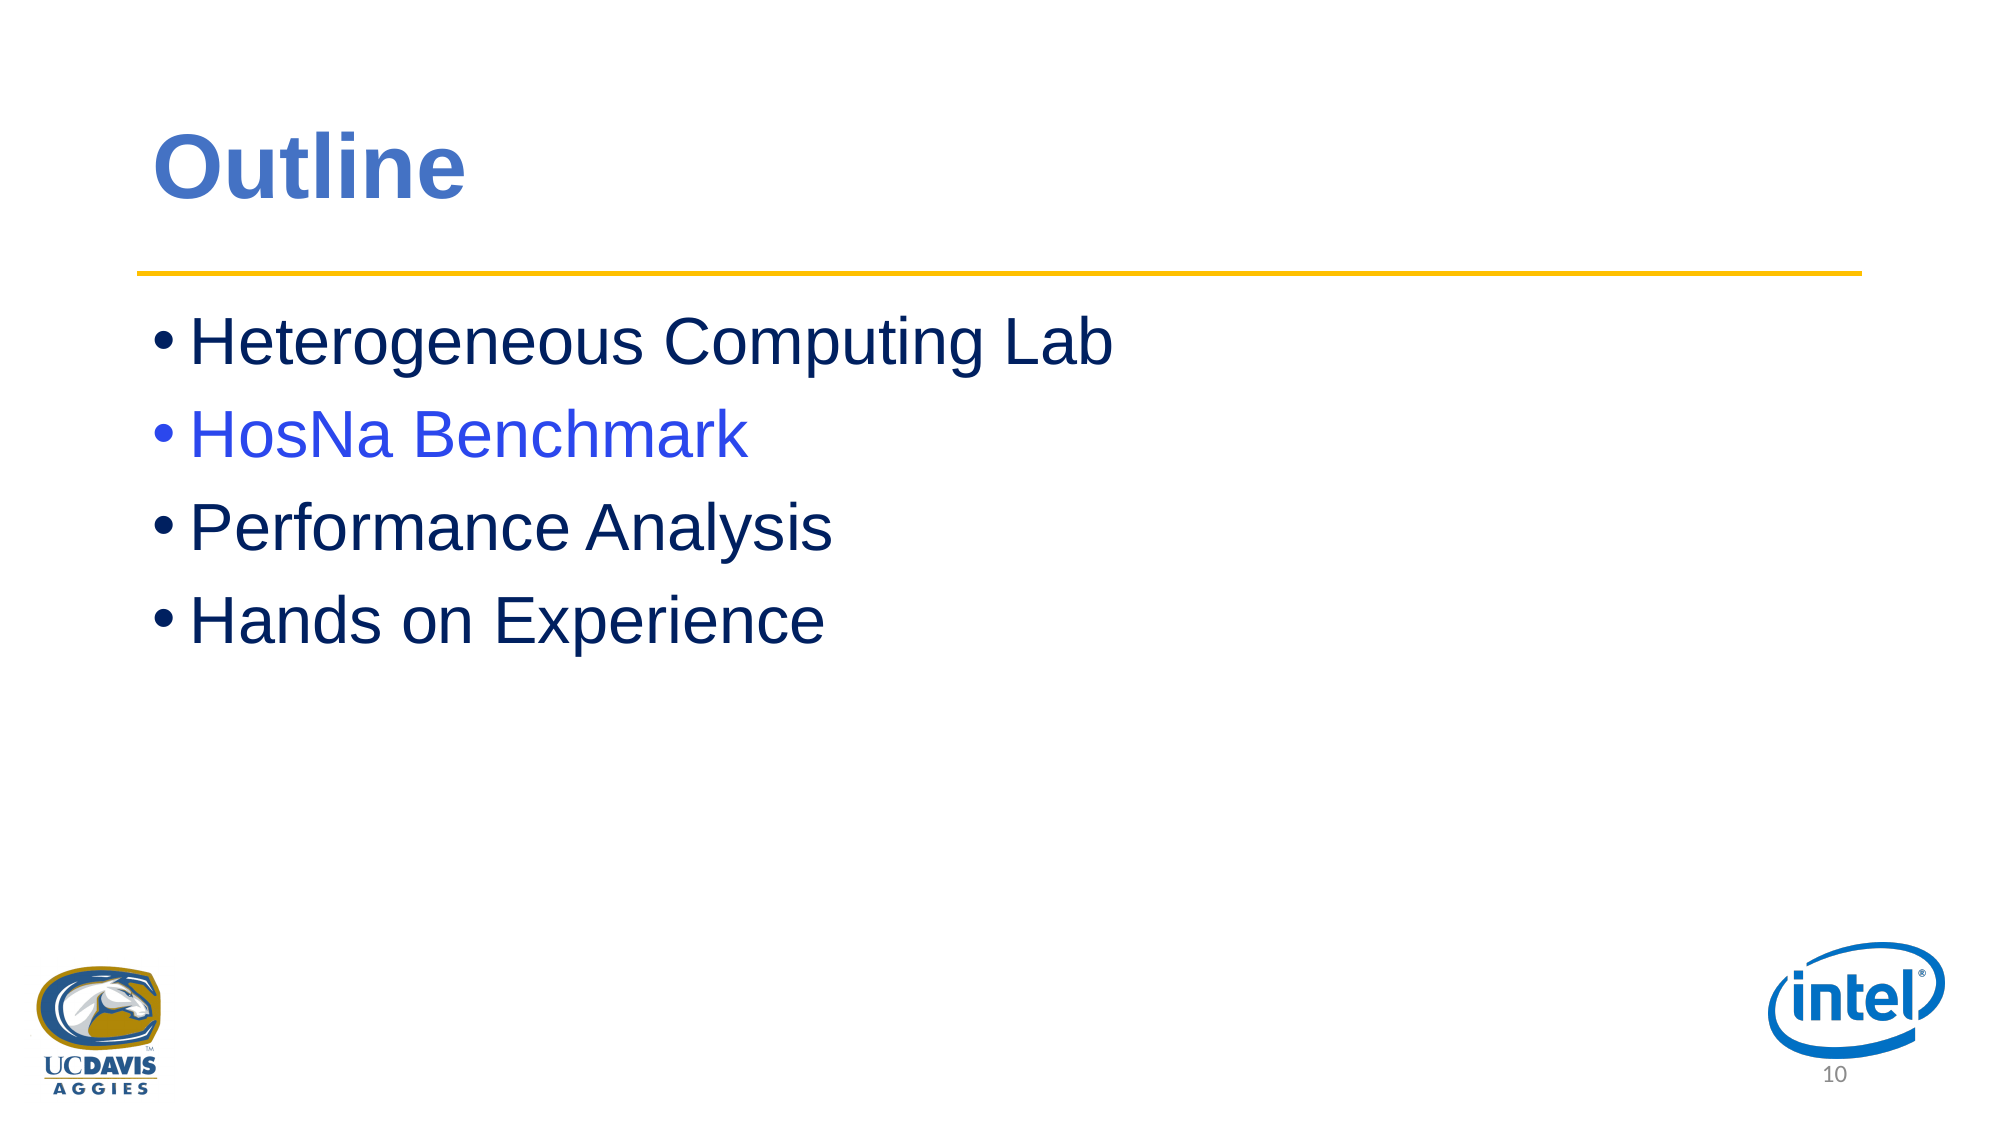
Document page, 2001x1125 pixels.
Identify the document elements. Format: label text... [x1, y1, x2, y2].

list Heterogeneous Computing Lab HosNa Benchmark Performance Analysis Hands on Experience [137, 299, 1863, 1014]
slide_number 10 [1412, 1042, 1863, 1103]
picture [1768, 942, 1945, 1059]
title Outline [137, 59, 1863, 273]
picture [24, 957, 175, 1103]
